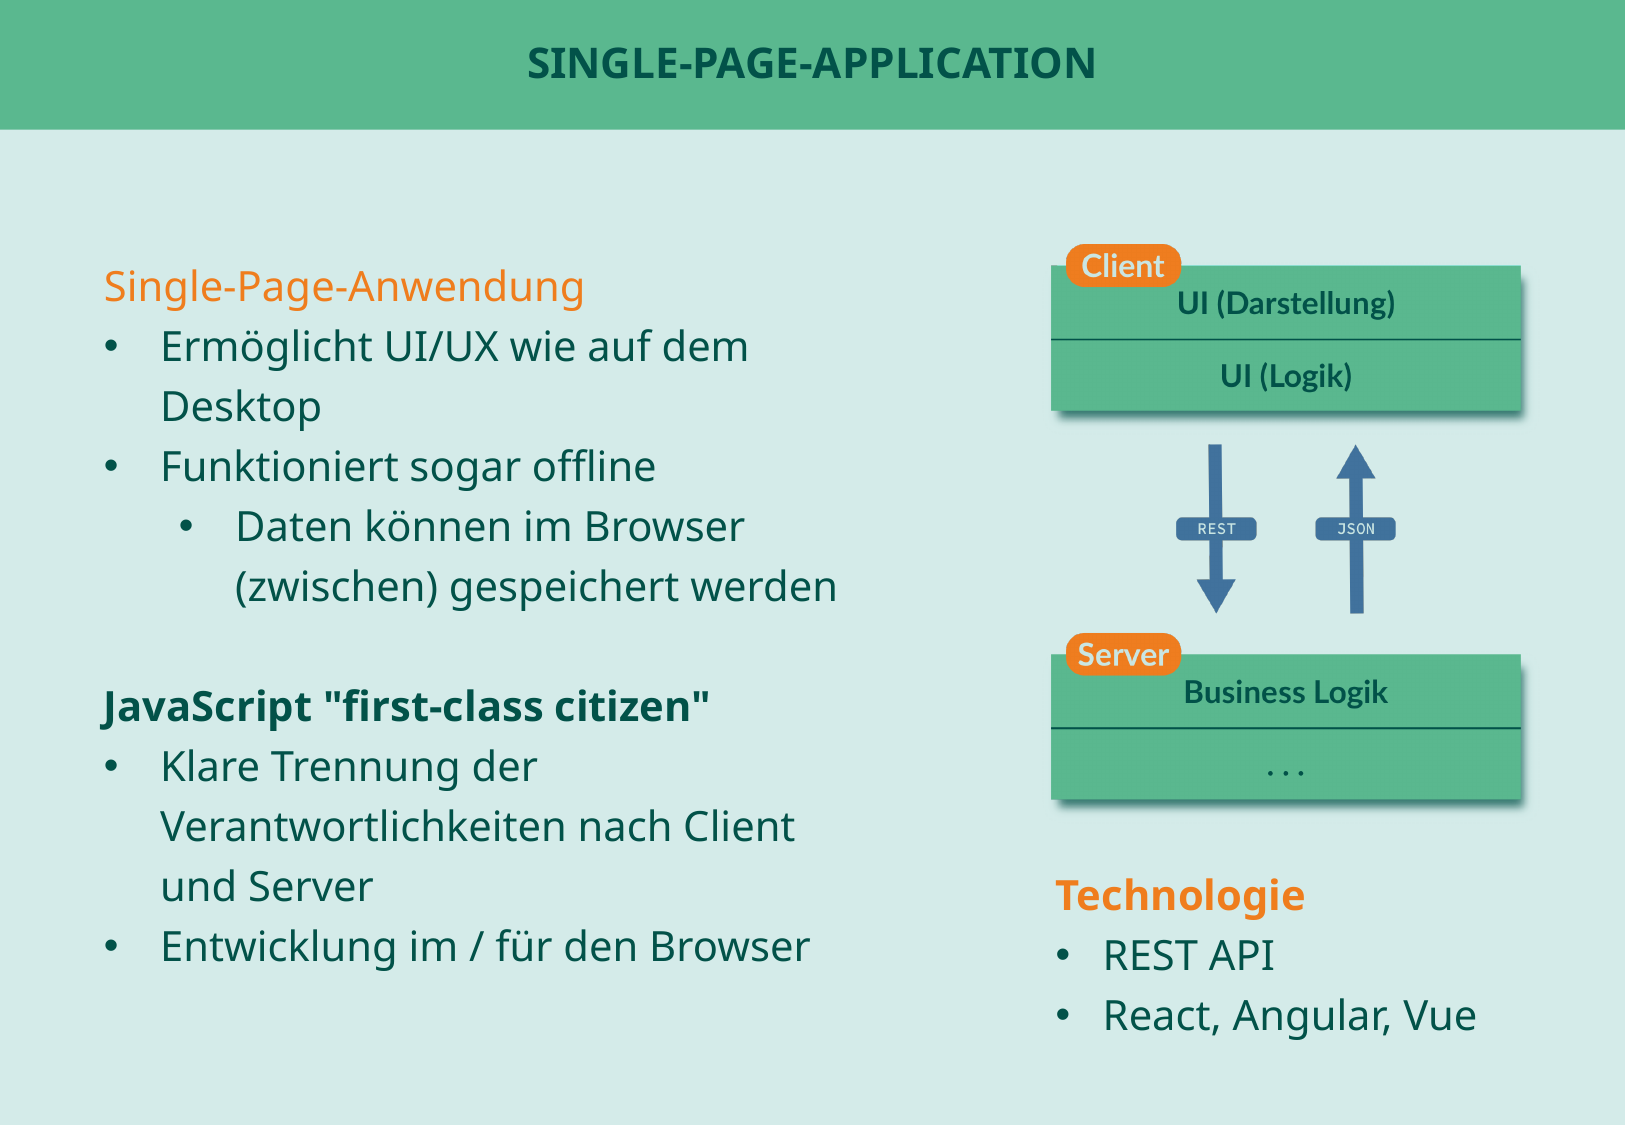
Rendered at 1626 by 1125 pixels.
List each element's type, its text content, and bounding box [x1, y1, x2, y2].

text_box Technologie REST API React, Angular, Vue [1040, 851, 1542, 1125]
picture [1040, 244, 1543, 826]
text_box Single-Page-Anwendung Ermöglicht UI/UX wie auf dem Desktop Funktioniert sogar offline Daten können im Browser (zwischen) gespeichert werden JavaScript "first-class citizen" Klare Trennung der Verantwortlichkeiten nach Client und Server Entwicklung im / für den Browser [89, 242, 892, 1038]
title Single-Page-Application [0, 0, 1625, 130]
